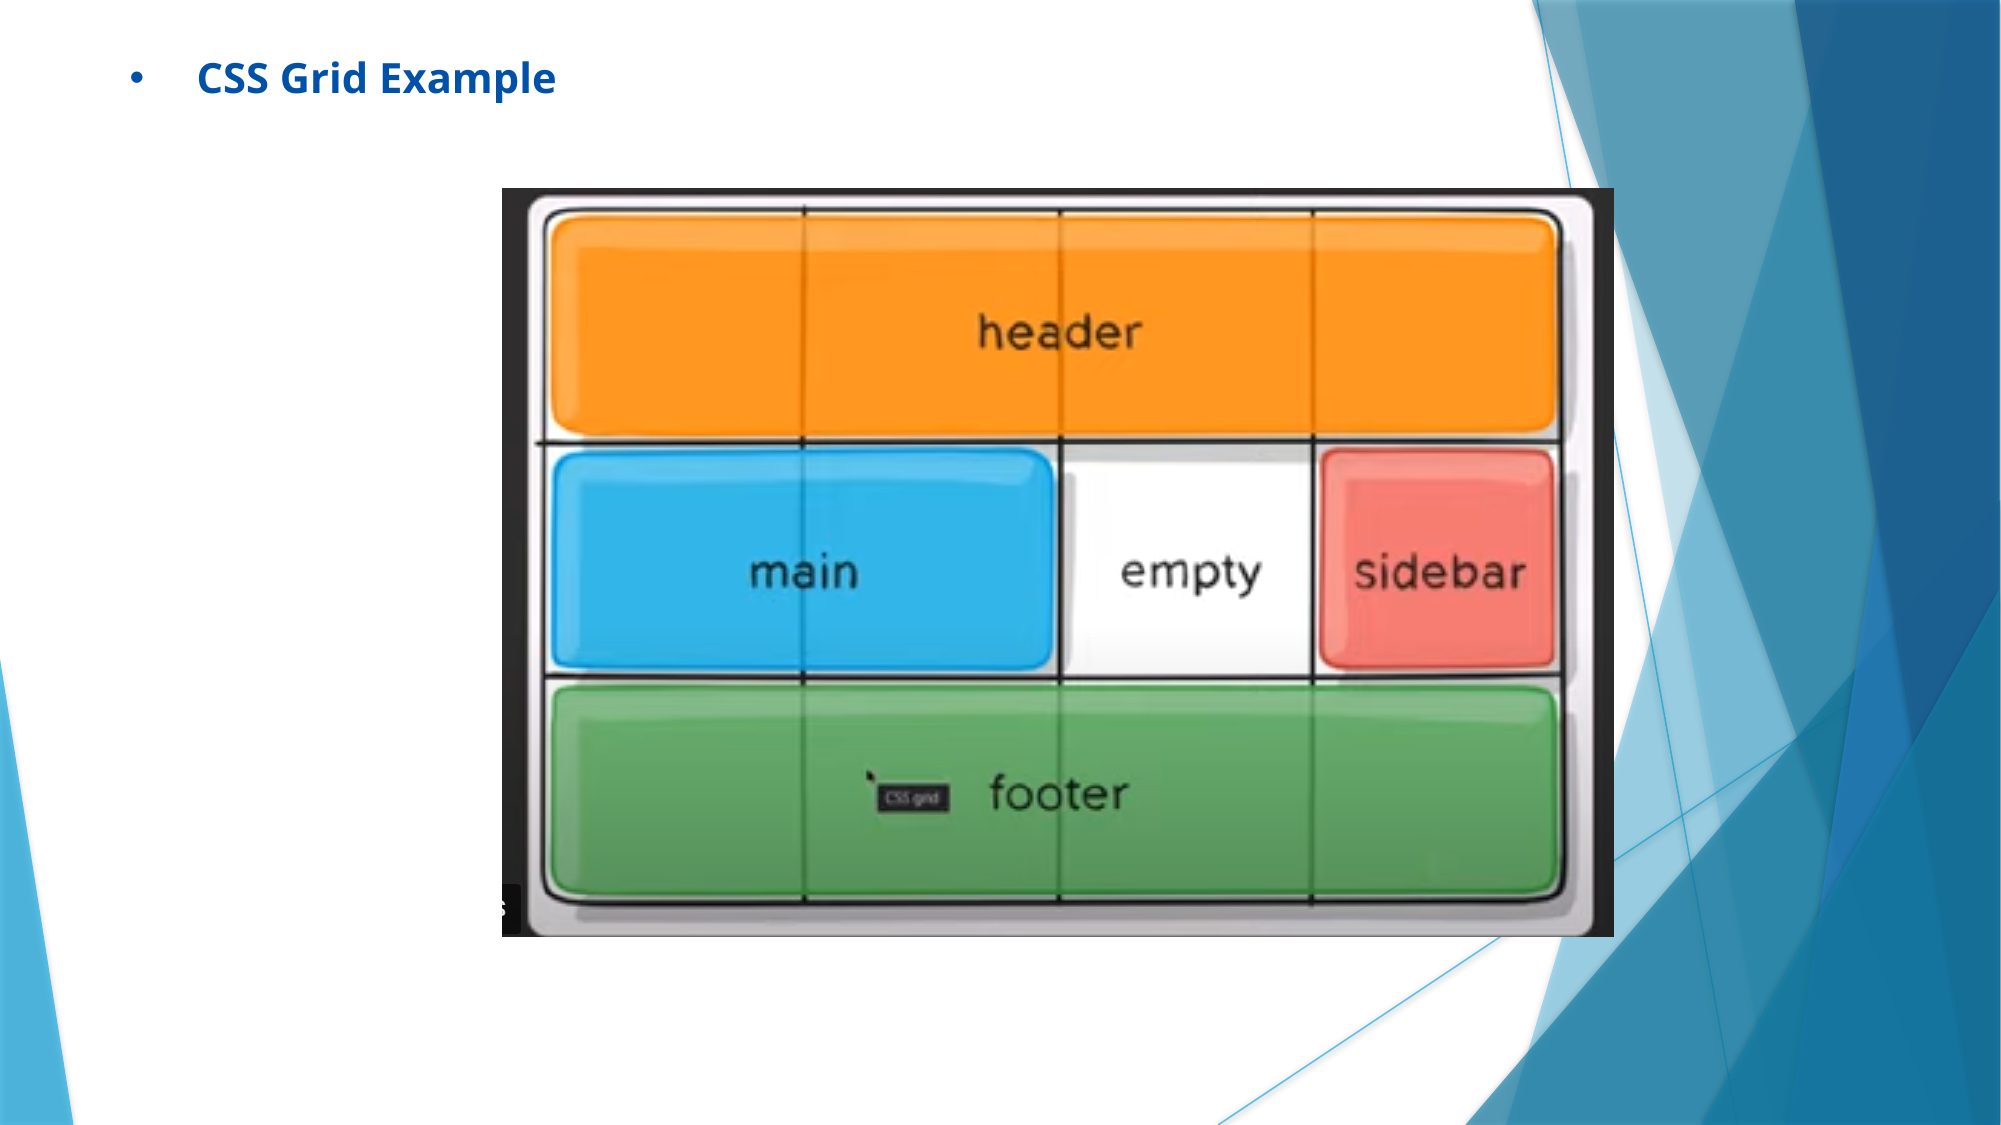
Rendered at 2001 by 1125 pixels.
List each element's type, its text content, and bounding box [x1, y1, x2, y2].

text_box CSS Grid Example [129, 28, 1940, 103]
picture [502, 187, 1614, 937]
